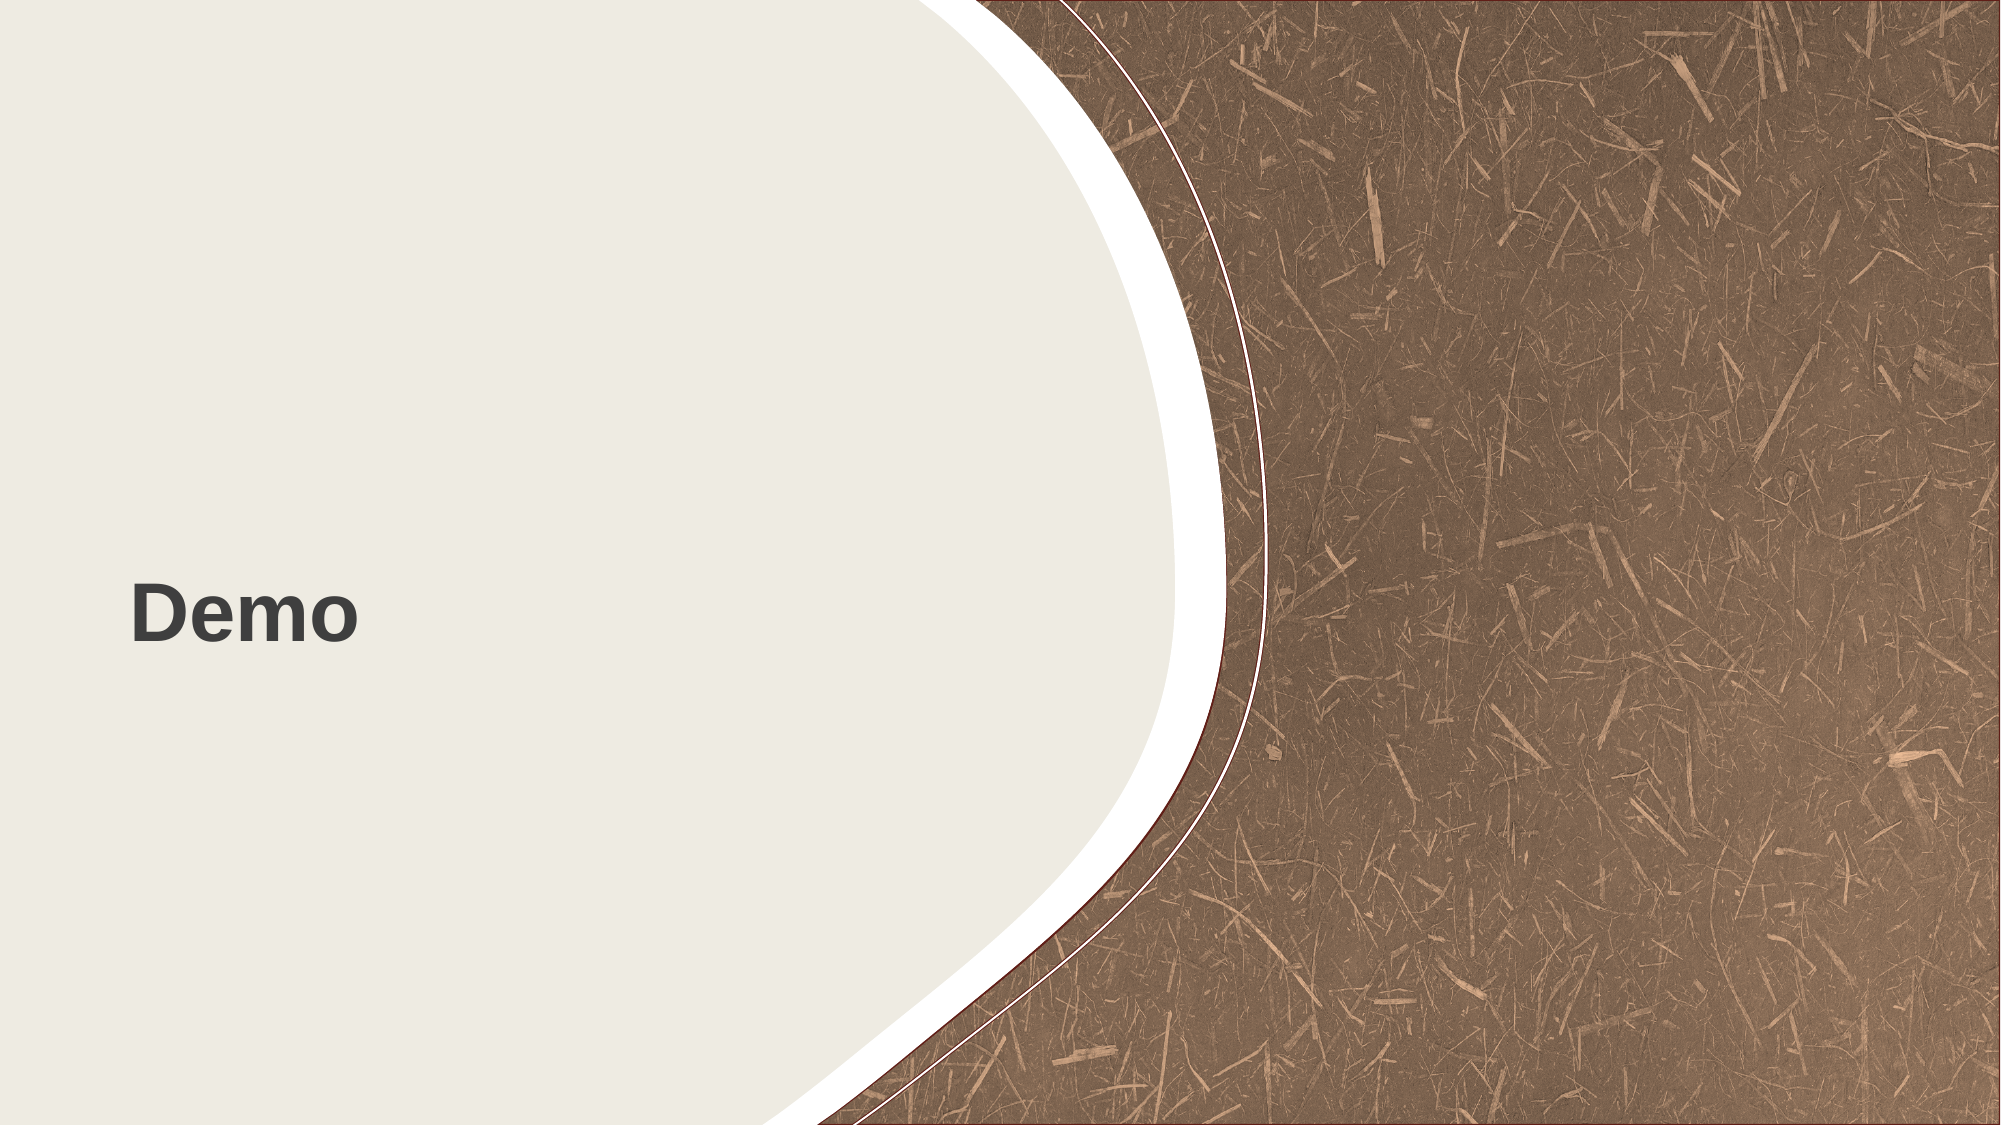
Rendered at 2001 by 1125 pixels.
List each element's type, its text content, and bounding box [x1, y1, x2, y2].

title Demo [111, 117, 1050, 674]
picture [862, 1, 1998, 1123]
picture [823, 1, 1263, 1123]
